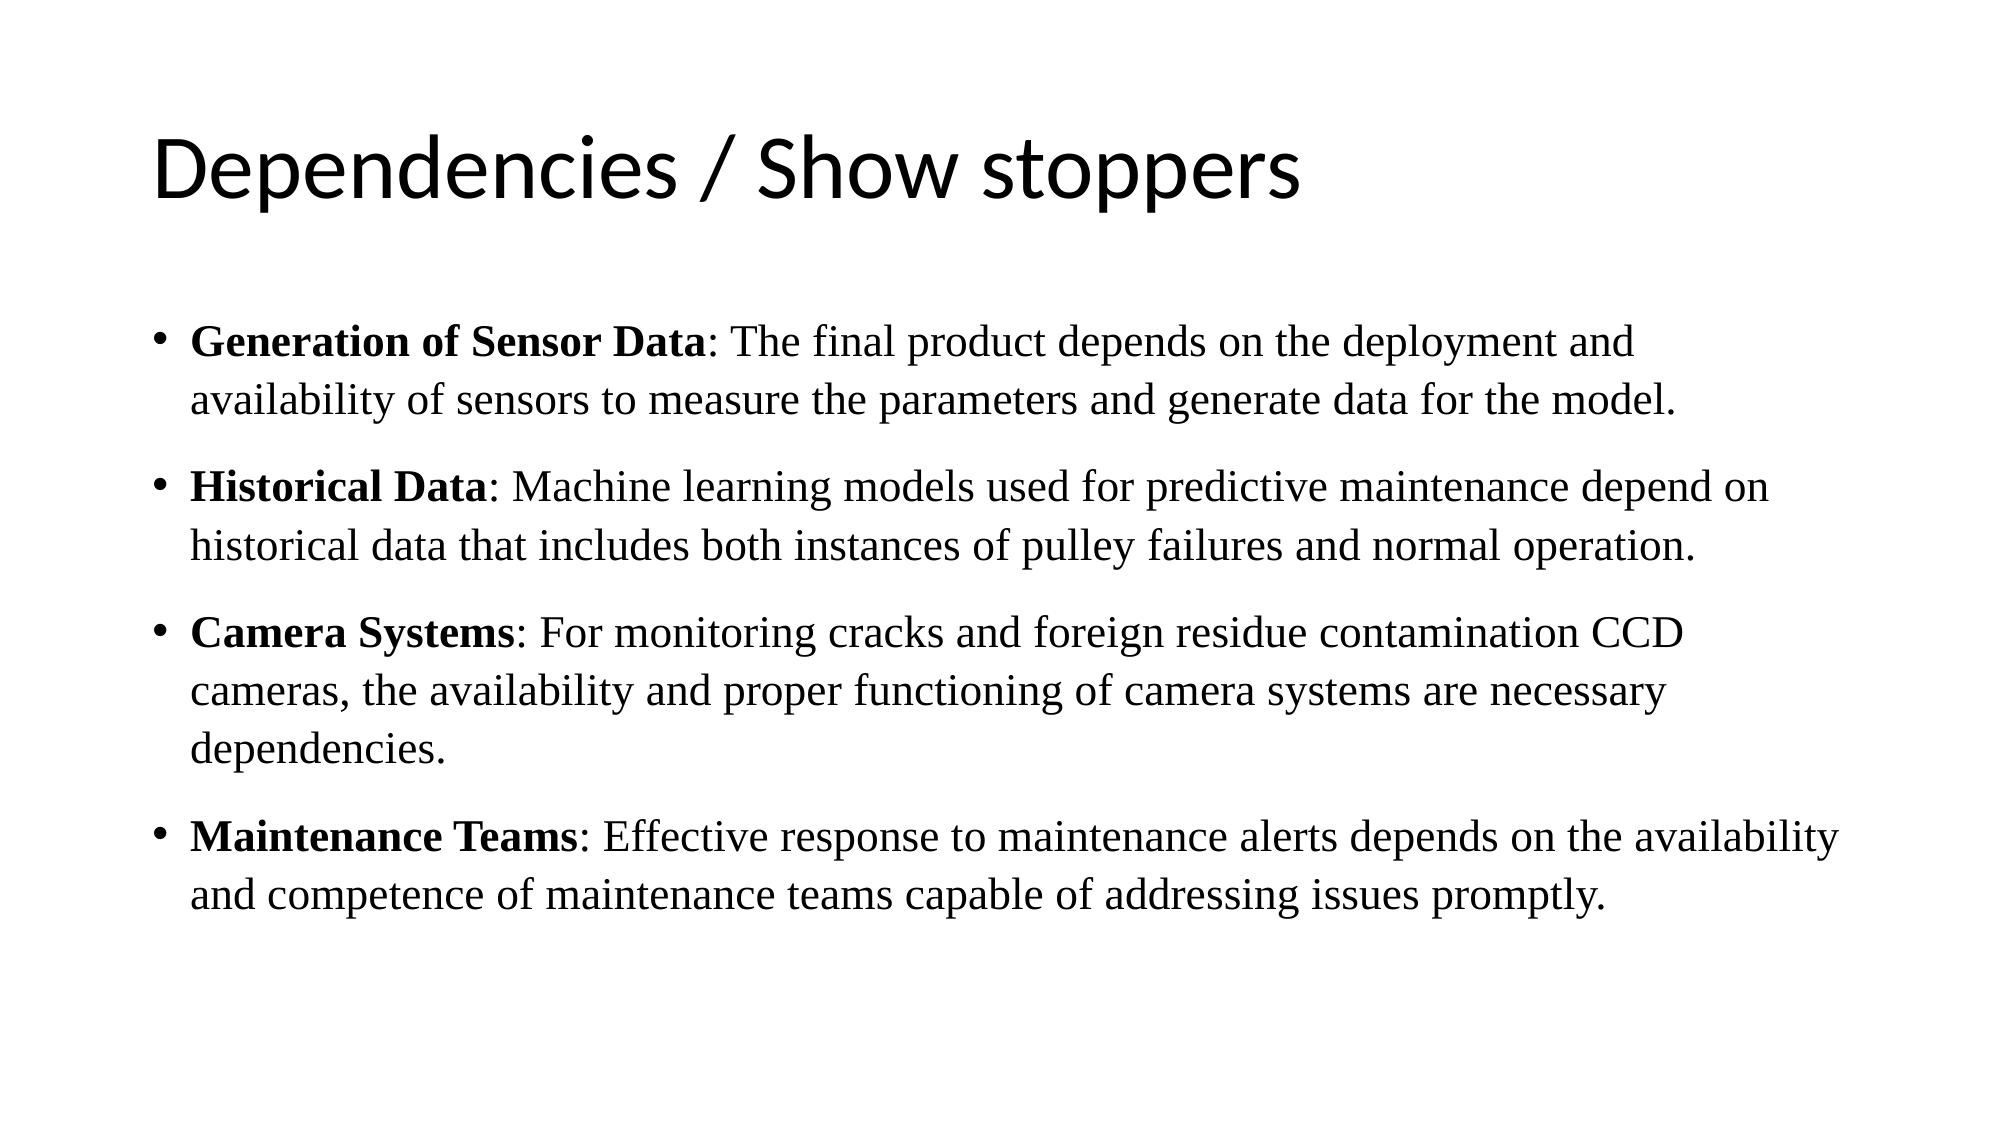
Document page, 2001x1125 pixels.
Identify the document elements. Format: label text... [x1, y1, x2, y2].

list Generation of Sensor Data: The final product depends on the deployment and availability of sensors to measure the parameters and generate data for the model. Historical Data: Machine learning models used for predictive maintenance depend on historical data that includes both instances of pulley failures and normal operation. Camera Systems: For monitoring cracks and foreign residue contamination CCD cameras, the availability and proper functioning of camera systems are necessary dependencies. Maintenance Teams: Effective response to maintenance alerts depends on the availability and competence of maintenance teams capable of addressing issues promptly. [137, 299, 1863, 1014]
title Dependencies / Show stoppers [137, 59, 1863, 278]
